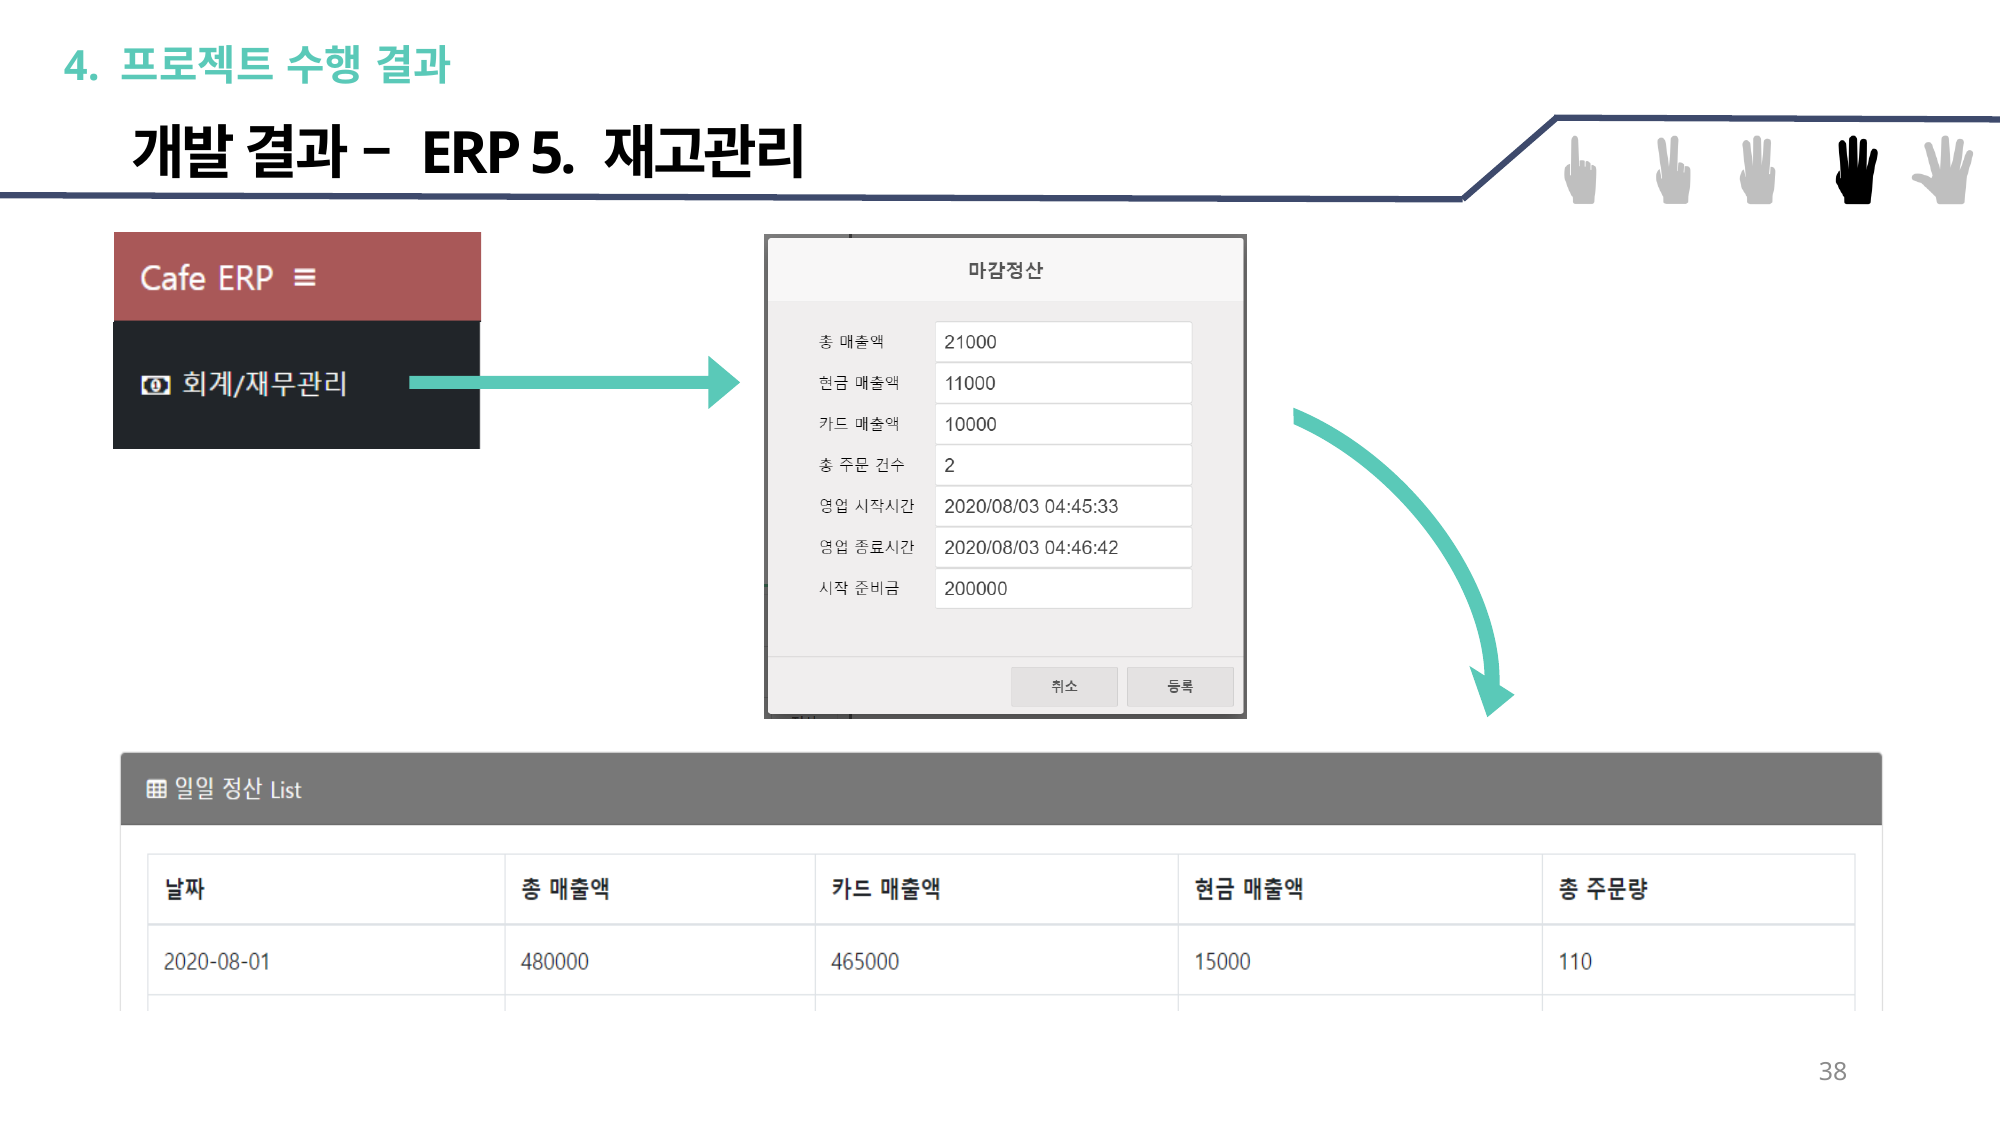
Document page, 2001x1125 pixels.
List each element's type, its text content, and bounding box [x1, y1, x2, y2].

picture [1812, 131, 1987, 208]
slide_number 38 [1412, 1042, 1863, 1103]
picture [764, 234, 1247, 719]
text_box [1462, 117, 1558, 200]
picture [113, 744, 1898, 1011]
text_box [486, 353, 742, 412]
text_box 4. 프로젝트 수행 결과 [49, 30, 705, 96]
picture [113, 232, 486, 449]
text_box 개발 결과 – ERP 5. 재고관리 [116, 107, 853, 193]
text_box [0, 195, 1462, 200]
picture [1535, 131, 1625, 209]
text_box [1293, 407, 1515, 718]
picture [1628, 131, 1802, 209]
